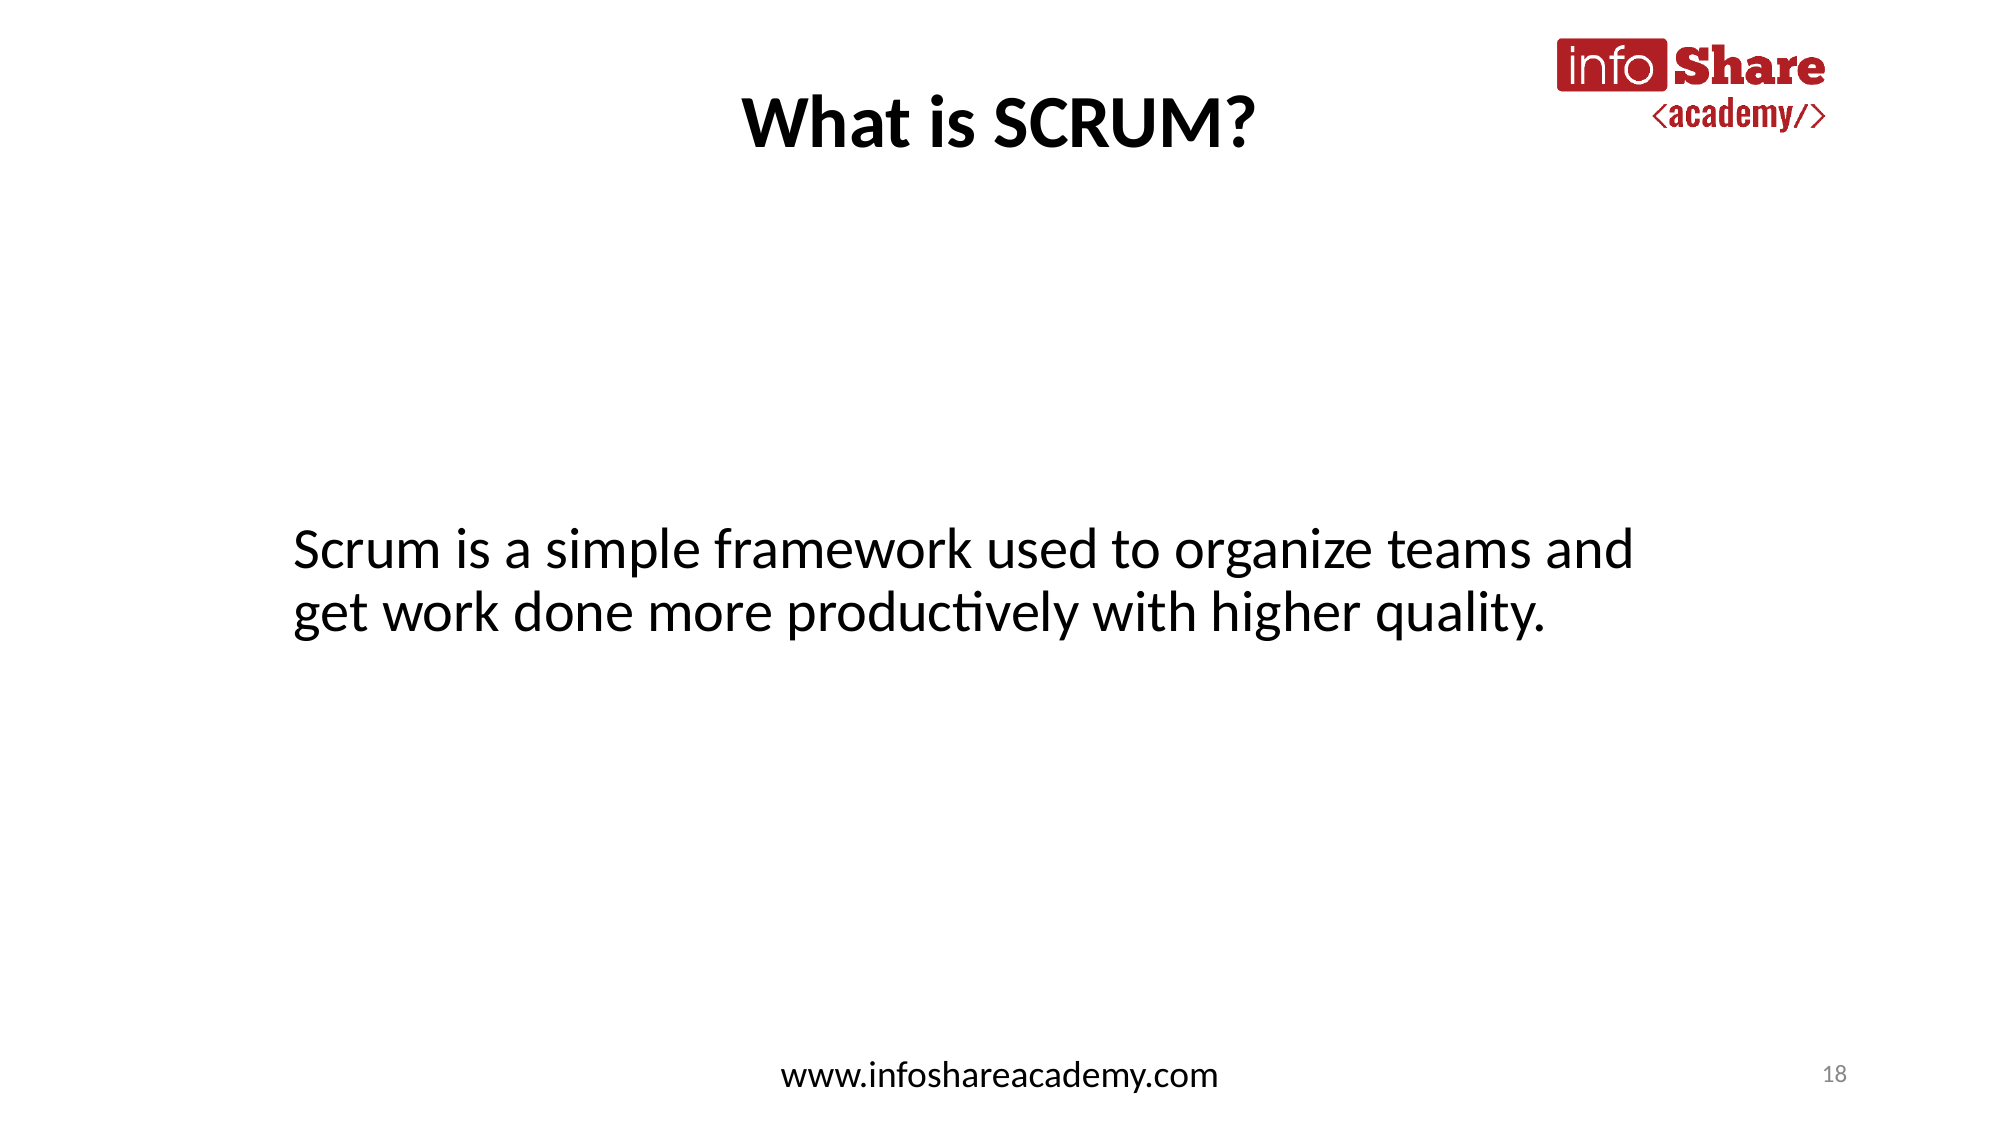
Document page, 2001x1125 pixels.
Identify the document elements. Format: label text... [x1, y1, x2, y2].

list Scrum is a simple framework used to organize teams and get work done more productively with higher quality. [249, 328, 1718, 1043]
slide_number 18 [1412, 1042, 1863, 1103]
picture [1516, 0, 1865, 174]
footer www.infoshareacademy.com [662, 1042, 1338, 1103]
title What is SCRUM? [137, 59, 1863, 278]
